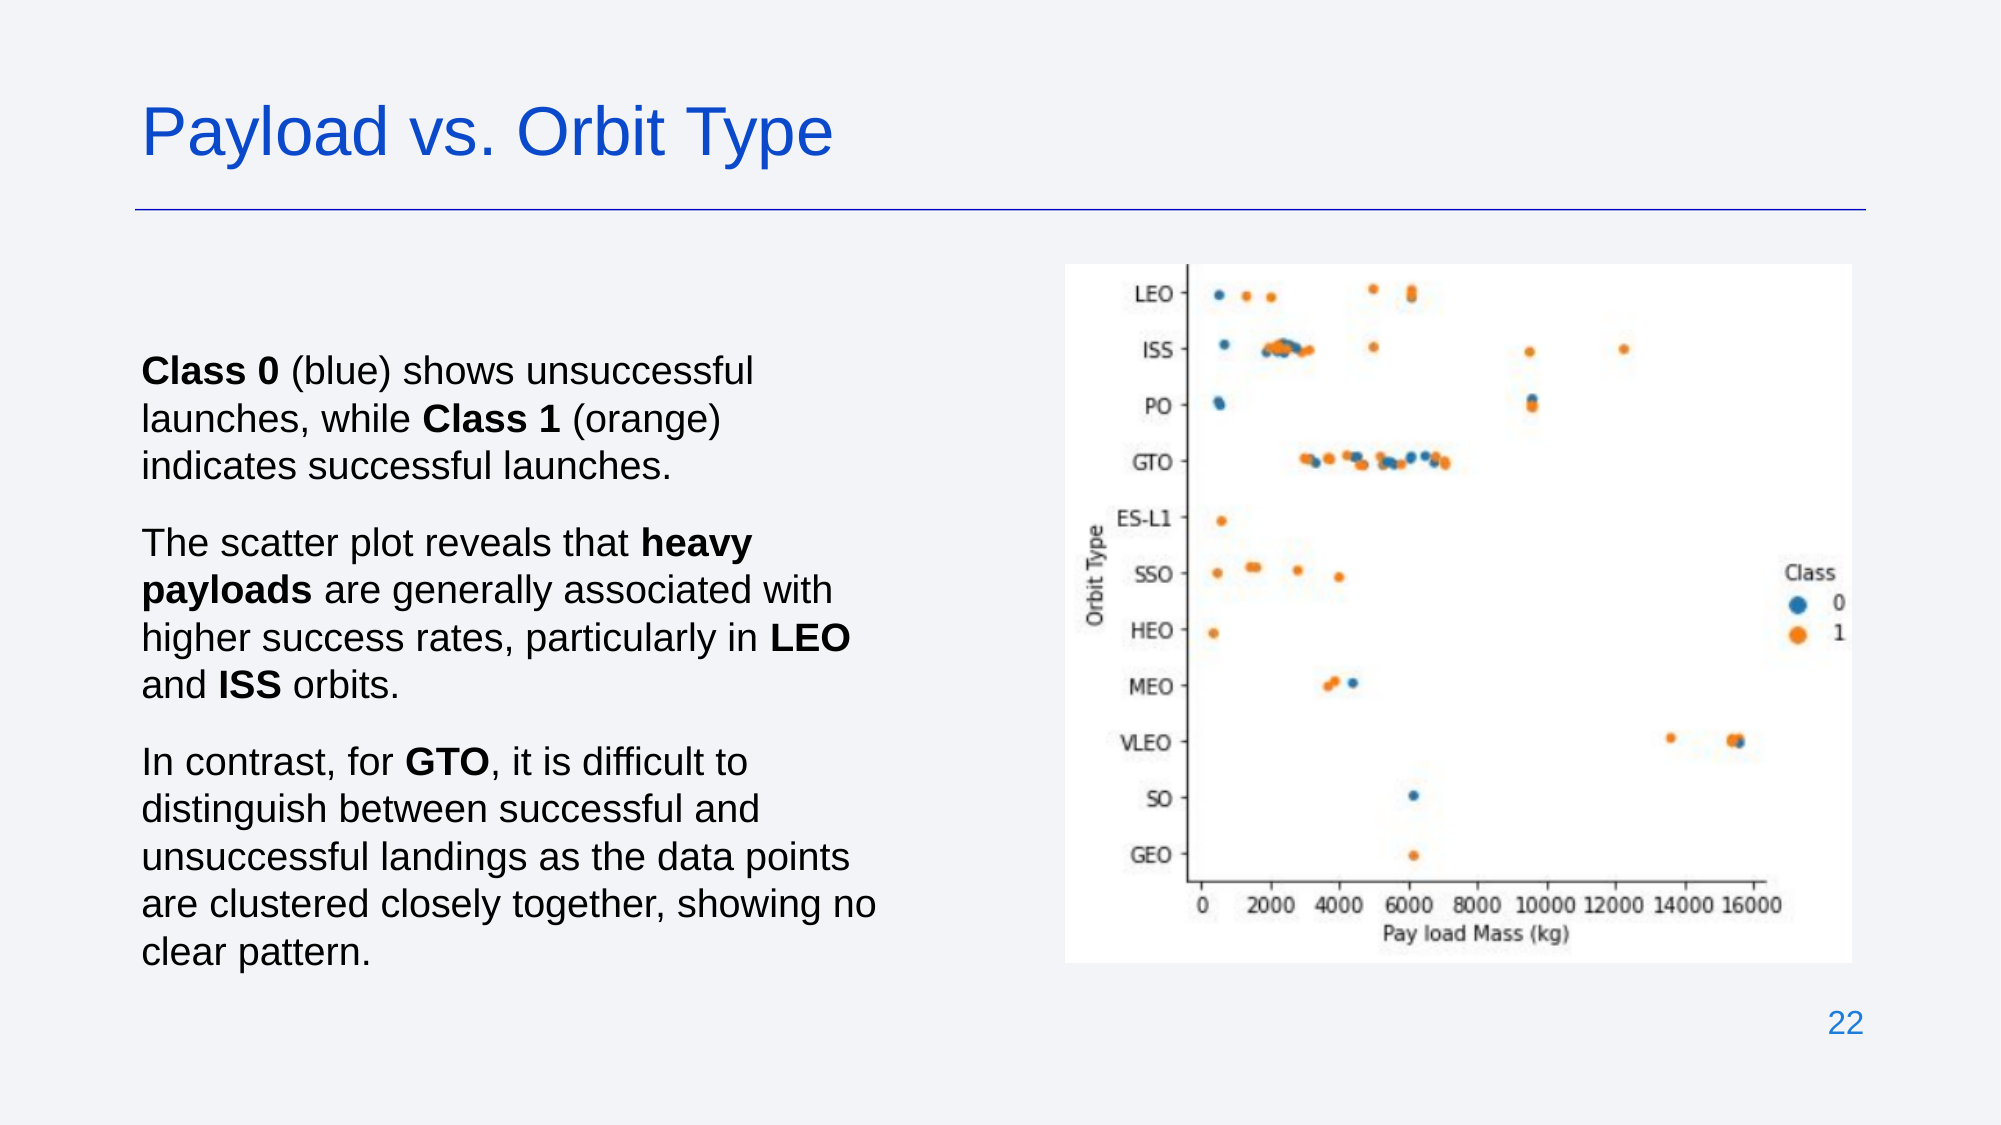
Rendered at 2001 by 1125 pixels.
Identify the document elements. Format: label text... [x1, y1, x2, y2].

slide_number ‹#› [1429, 988, 1880, 1055]
picture [0, 0, 2001, 1125]
text_box Payload vs. Orbit Type [126, 88, 1852, 179]
list Class 0 (blue) shows unsuccessful launches, while Class 1 (orange) indicates successful launches. The scatter plot reveals that heavy payloads are generally associated with higher success rates, particularly in LEO and ISS orbits. In contrast, for GTO, it is difficult to distinguish between successful and unsuccessful landings as the data points are clustered closely together, showing no clear pattern. [126, 337, 901, 963]
